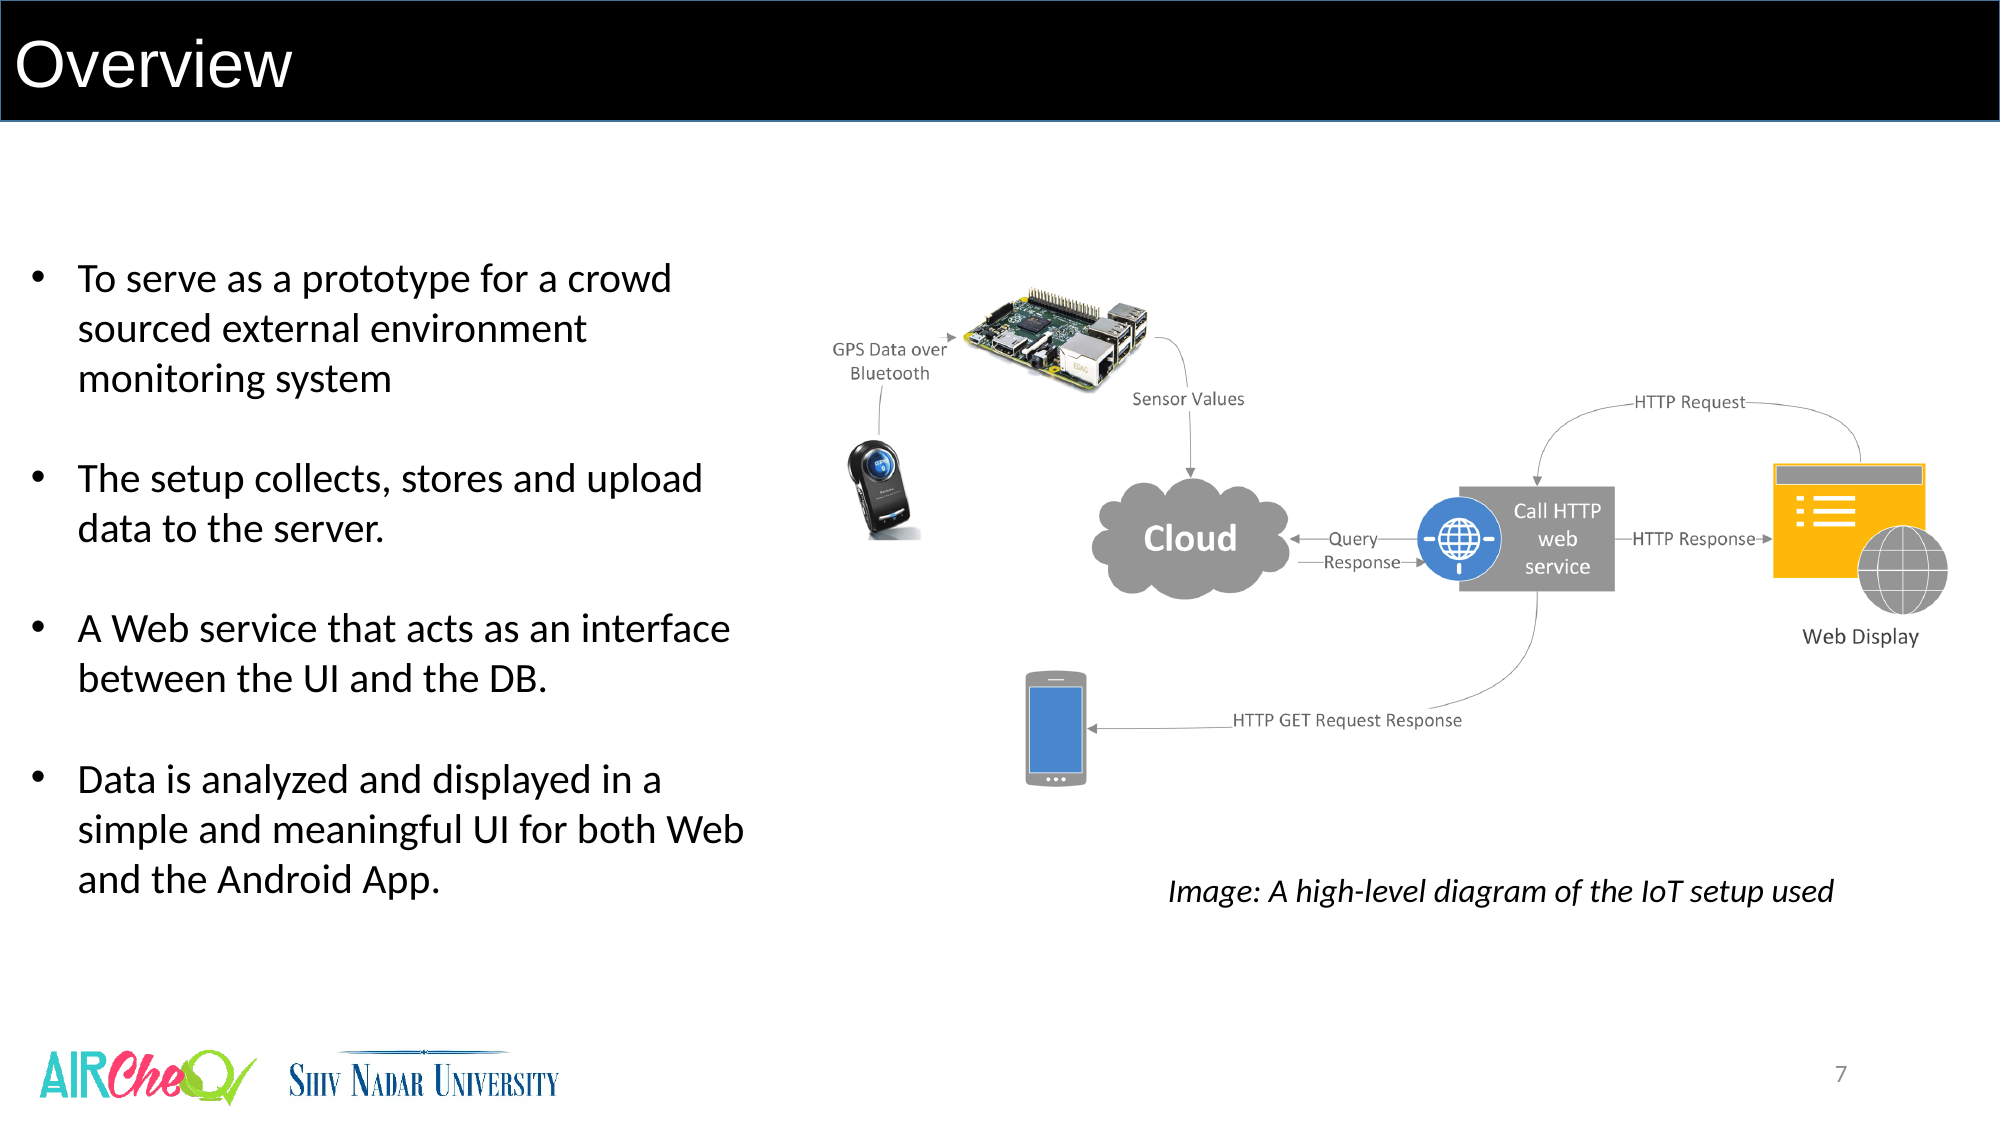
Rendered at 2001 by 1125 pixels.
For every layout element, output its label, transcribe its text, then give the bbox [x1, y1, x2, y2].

slide_number 7 [1412, 1042, 1863, 1103]
picture [821, 276, 1950, 788]
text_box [15, 1033, 572, 1112]
text_box Image: A high-level diagram of the IoT setup used [1153, 862, 1859, 917]
text_box Overview [0, 0, 2000, 122]
text_box To serve as a prototype for a crowd sourced external environment monitoring system The setup collects, stores and upload data to the server. A Web service that acts as an interface between the UI and the DB. Data is analyzed and displayed in a simple and meaningful UI for both Web and the Android App. [16, 243, 767, 954]
